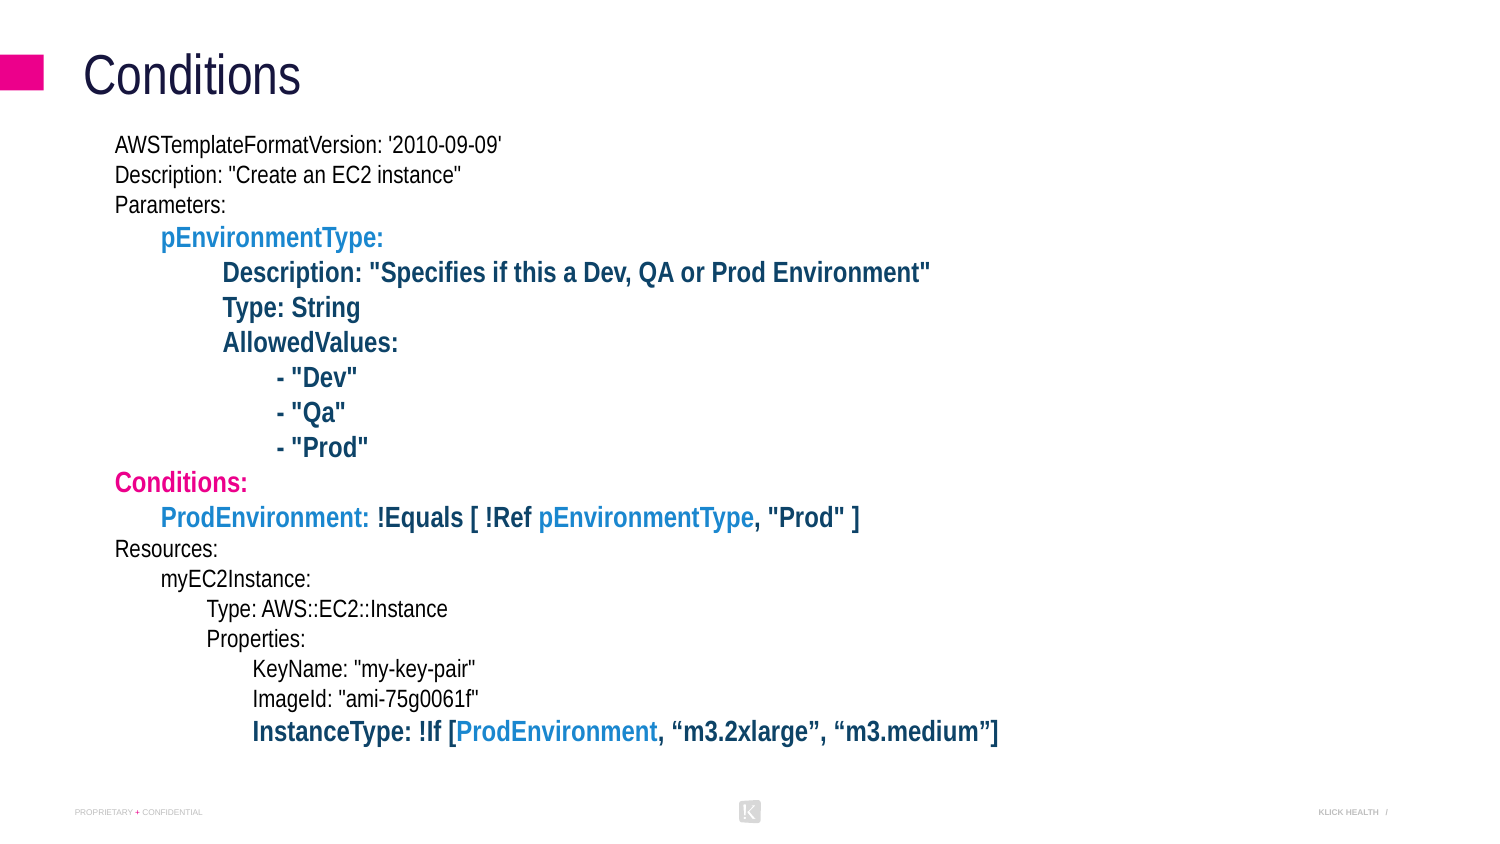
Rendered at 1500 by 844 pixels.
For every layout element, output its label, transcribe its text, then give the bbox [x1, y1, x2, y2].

text_box AWSTemplateFormatVersion: '2010-09-09' Description: "Create an EC2 instance" Parameters: pEnvironmentType: Description: "Specifies if this a Dev, QA or Prod Environment" Type: String AllowedValues: - "Dev" - "Qa" - "Prod" Conditions: ProdEnvironment: !Equals [ !Ref pEnvironmentType, "Prod" ] Resources: myEC2Instance: Type: AWS::EC2::Instance Properties: KeyName: "my-key-pair" ImageId: "ami-75g0061f" InstanceType: !If [ProdEnvironment, “m3.2xlarge”, “m3.medium”] [99, 121, 1230, 755]
title Conditions [72, 40, 1422, 98]
